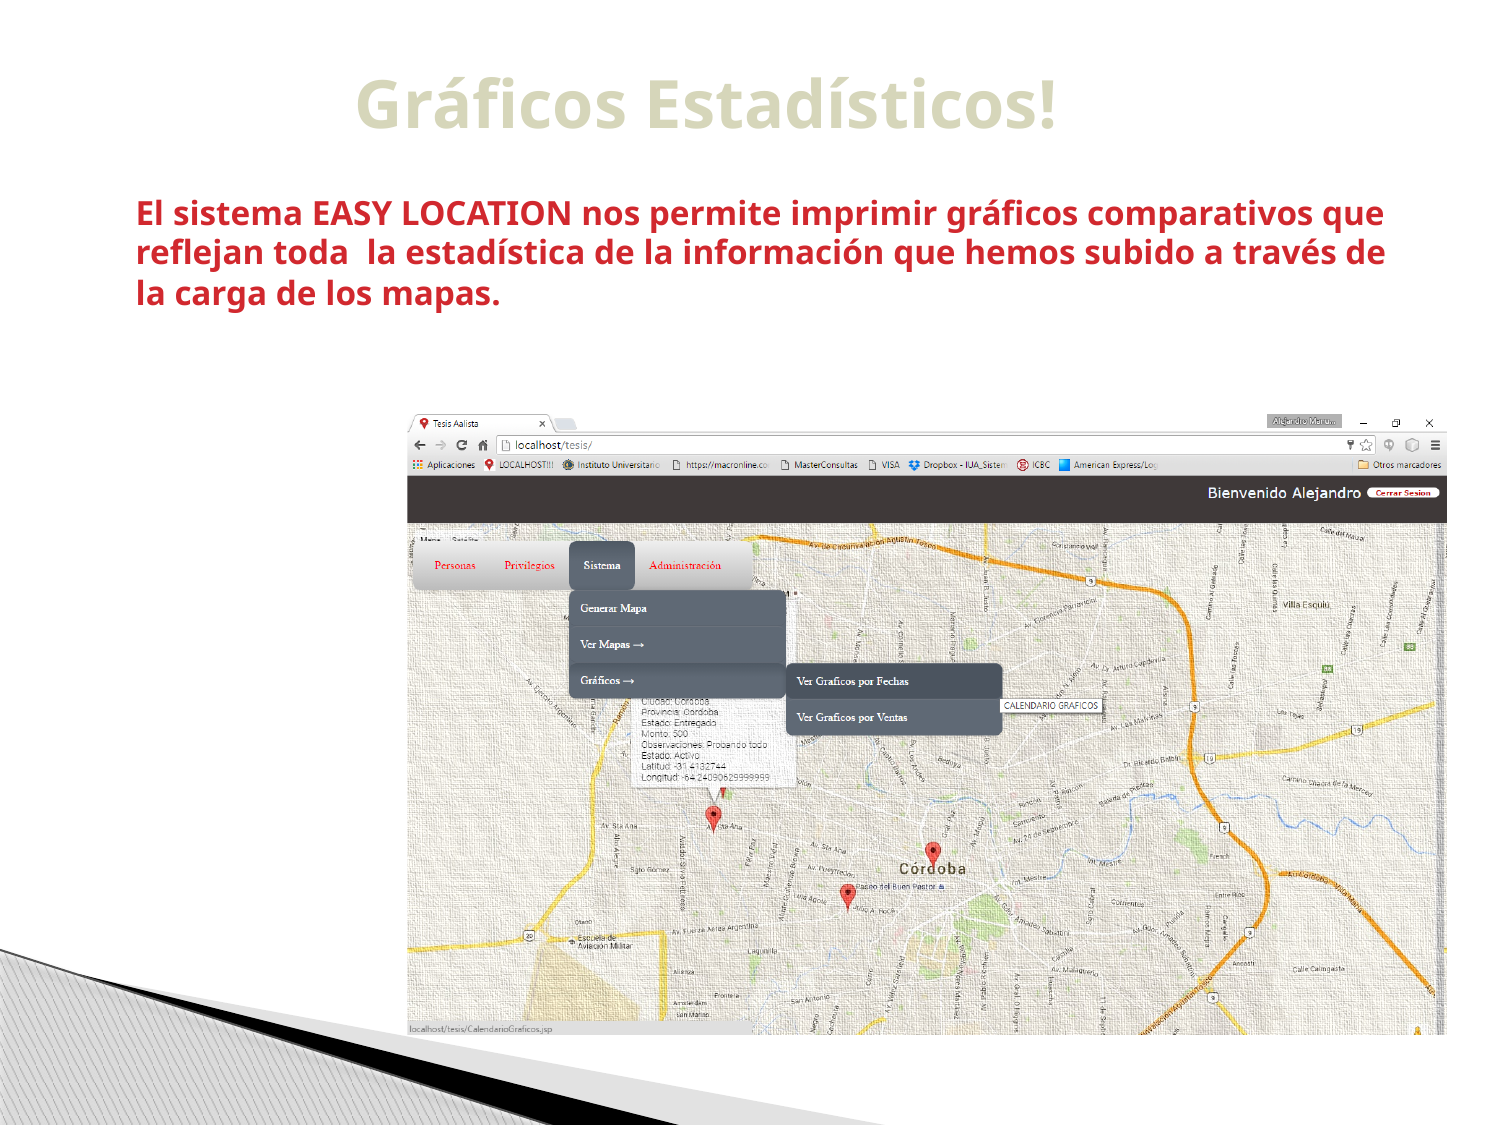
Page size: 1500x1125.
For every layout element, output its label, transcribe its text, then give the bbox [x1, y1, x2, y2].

text_box El sistema EASY LOCATION nos permite imprimir gráficos comparativos que reflejan toda la estadística de la información que hemos subido a través de la carga de los mapas. [120, 184, 1433, 397]
text_box Gráficos Estadísticos! [340, 54, 1073, 150]
picture [407, 385, 1448, 1036]
